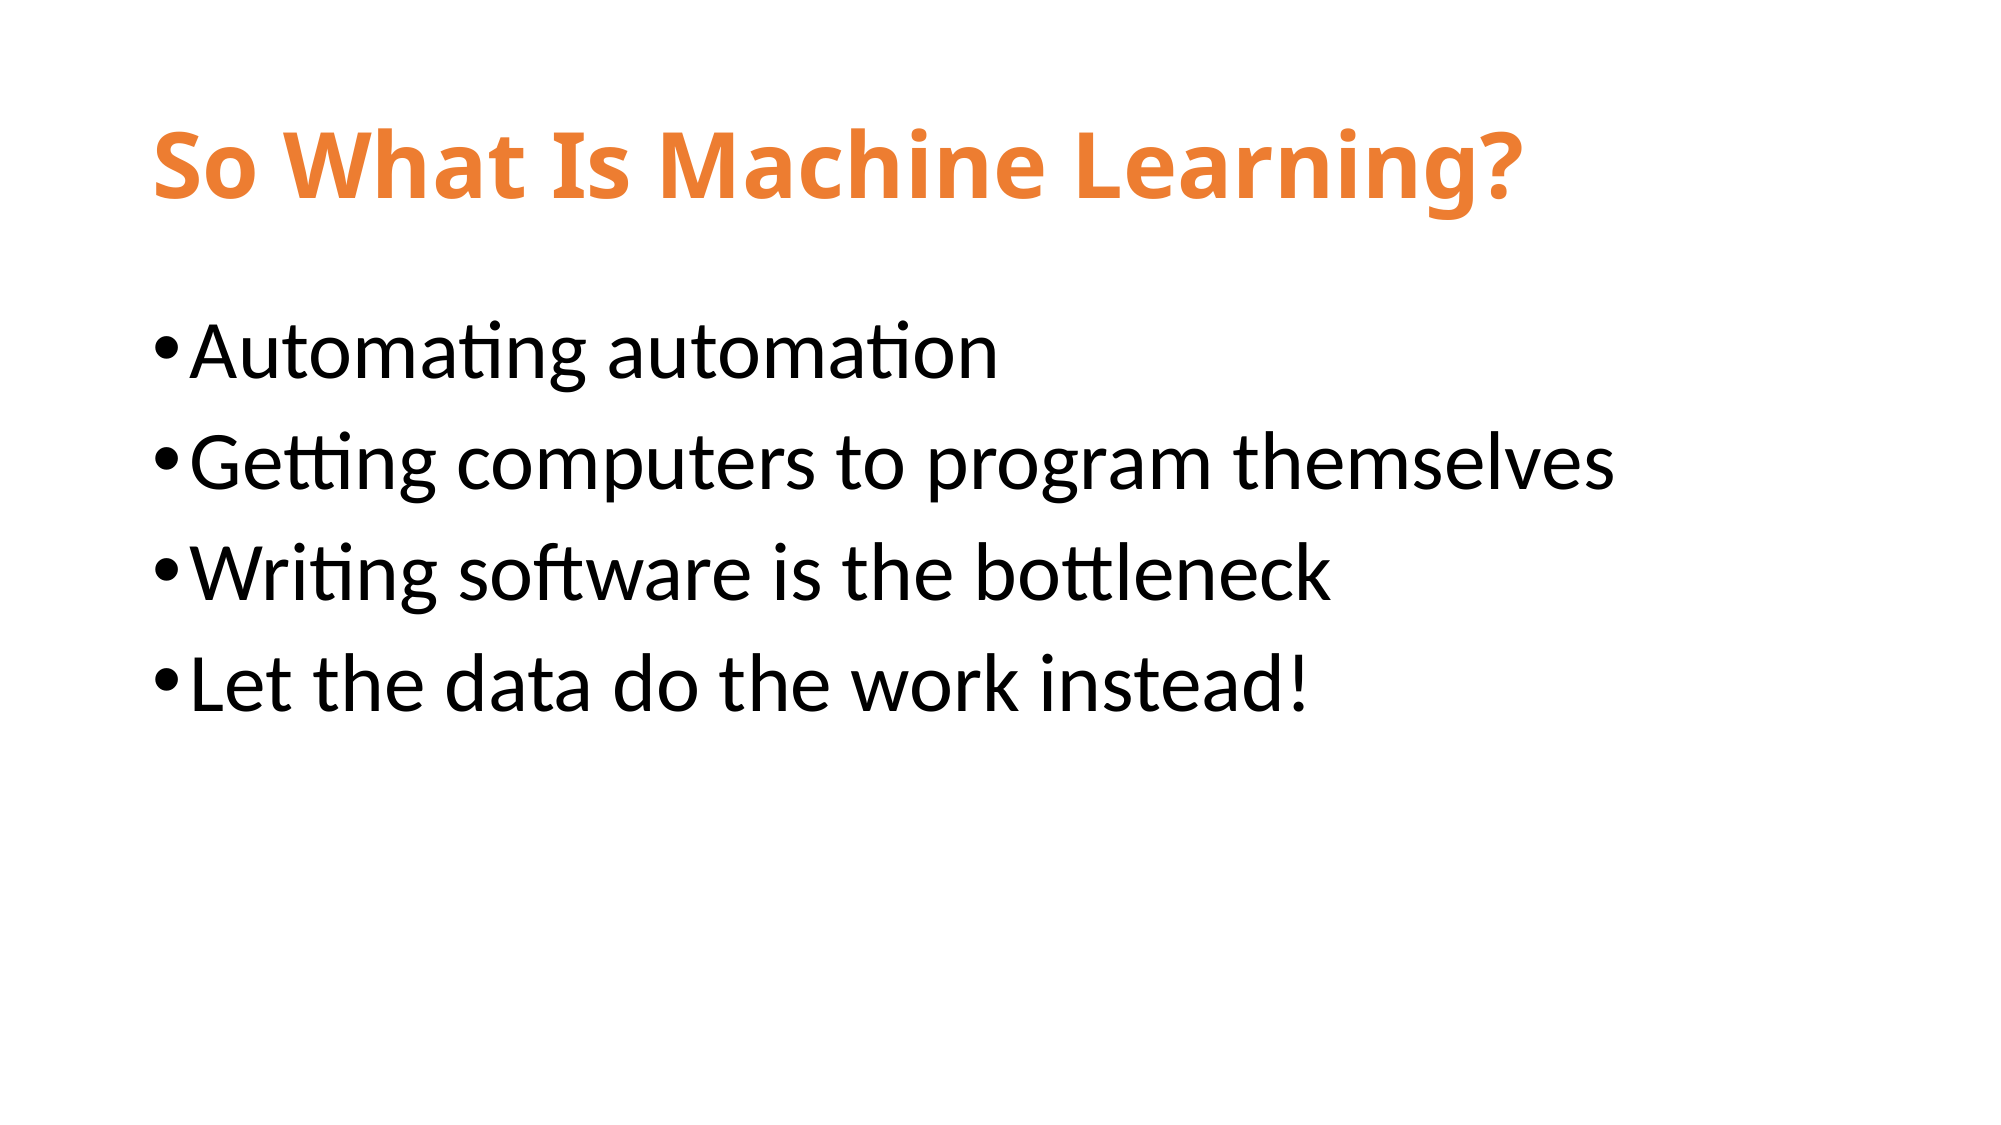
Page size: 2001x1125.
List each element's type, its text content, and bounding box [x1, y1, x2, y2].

list Automating automation Getting computers to program themselves Writing software is the bottleneck Let the data do the work instead! [137, 299, 1863, 1014]
title So What Is Machine Learning? [137, 59, 1863, 278]
